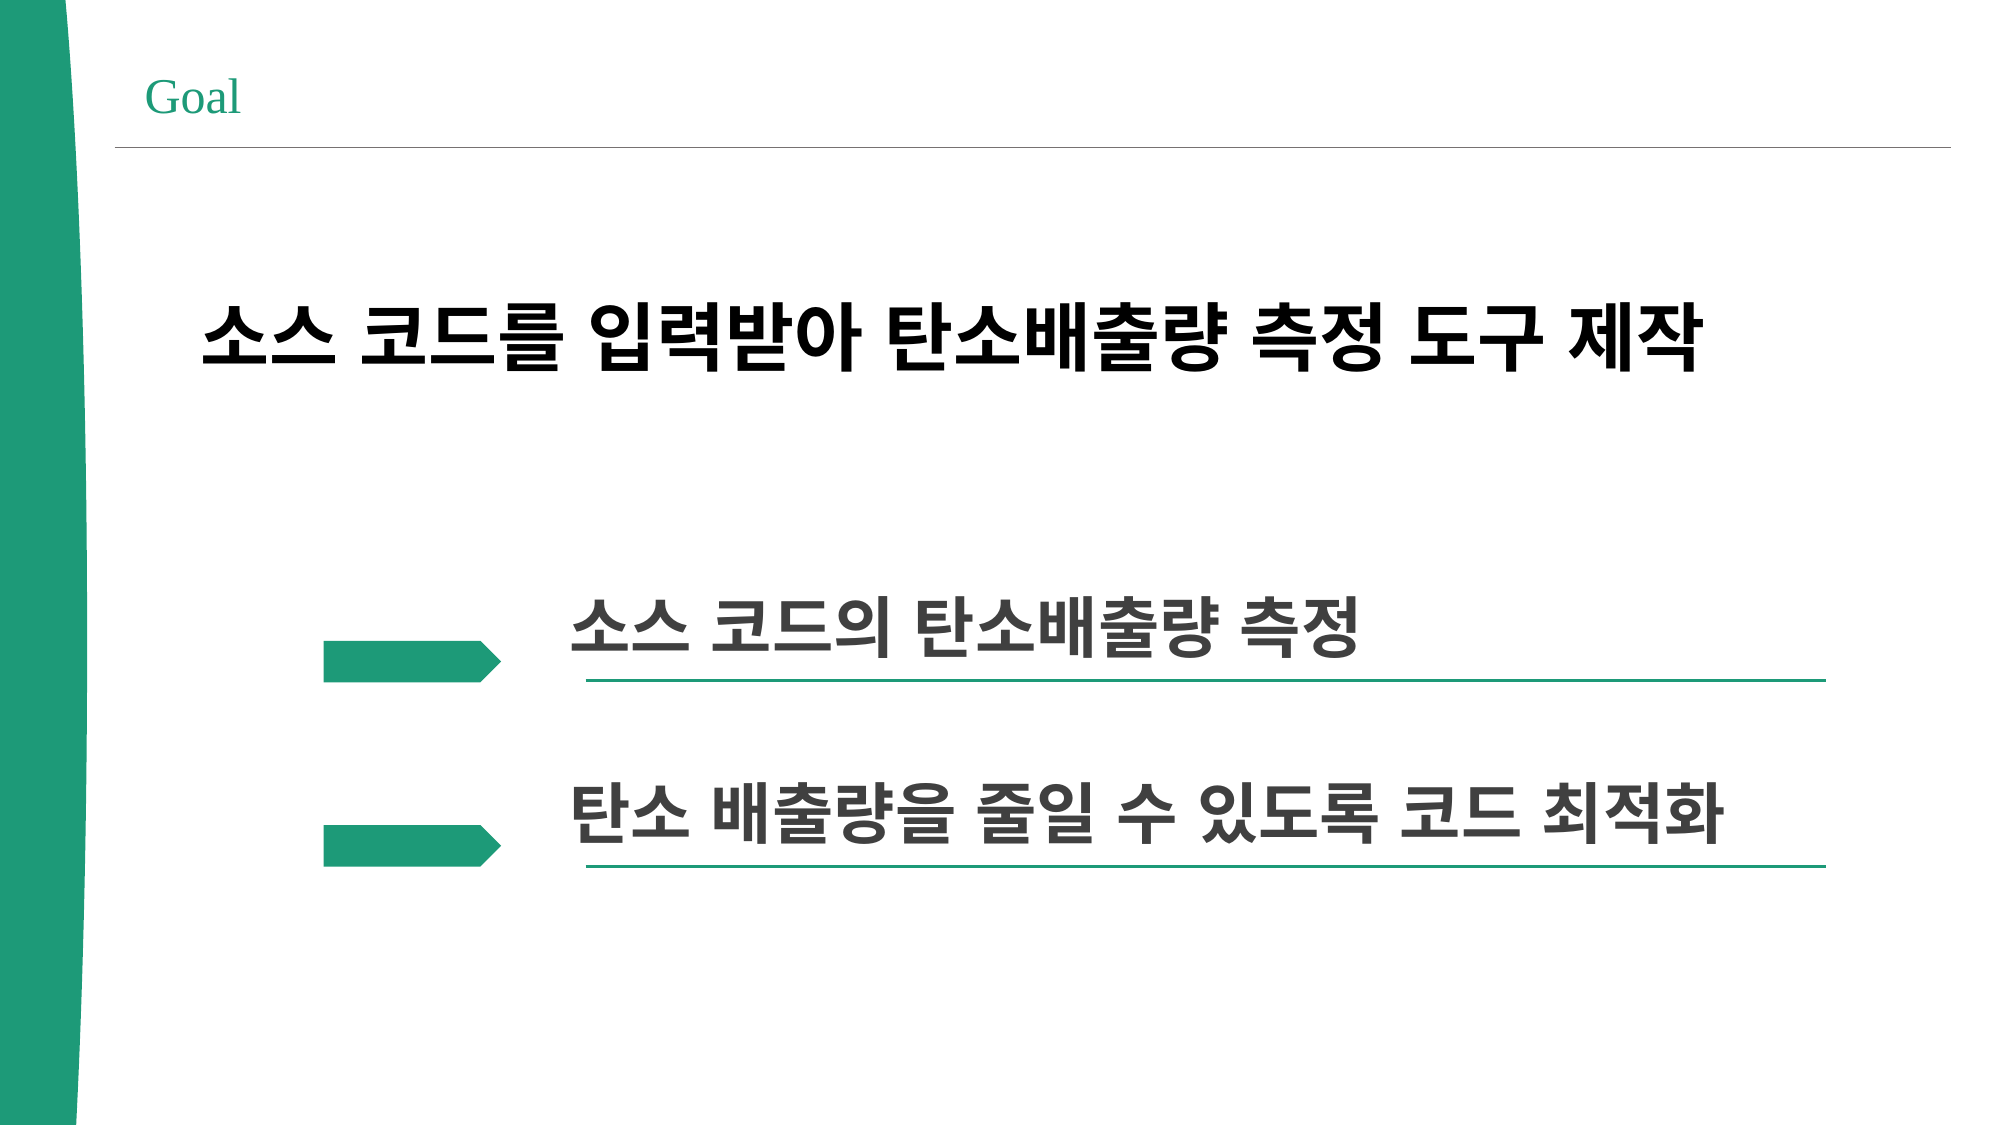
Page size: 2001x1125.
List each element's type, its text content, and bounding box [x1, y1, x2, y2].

text_box 소스 코드를 입력받아 탄소배출량 측정 도구 제작 [186, 283, 1959, 388]
text_box [322, 823, 503, 868]
list Goal [129, 62, 980, 137]
text_box [322, 639, 503, 684]
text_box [554, 578, 1880, 1063]
